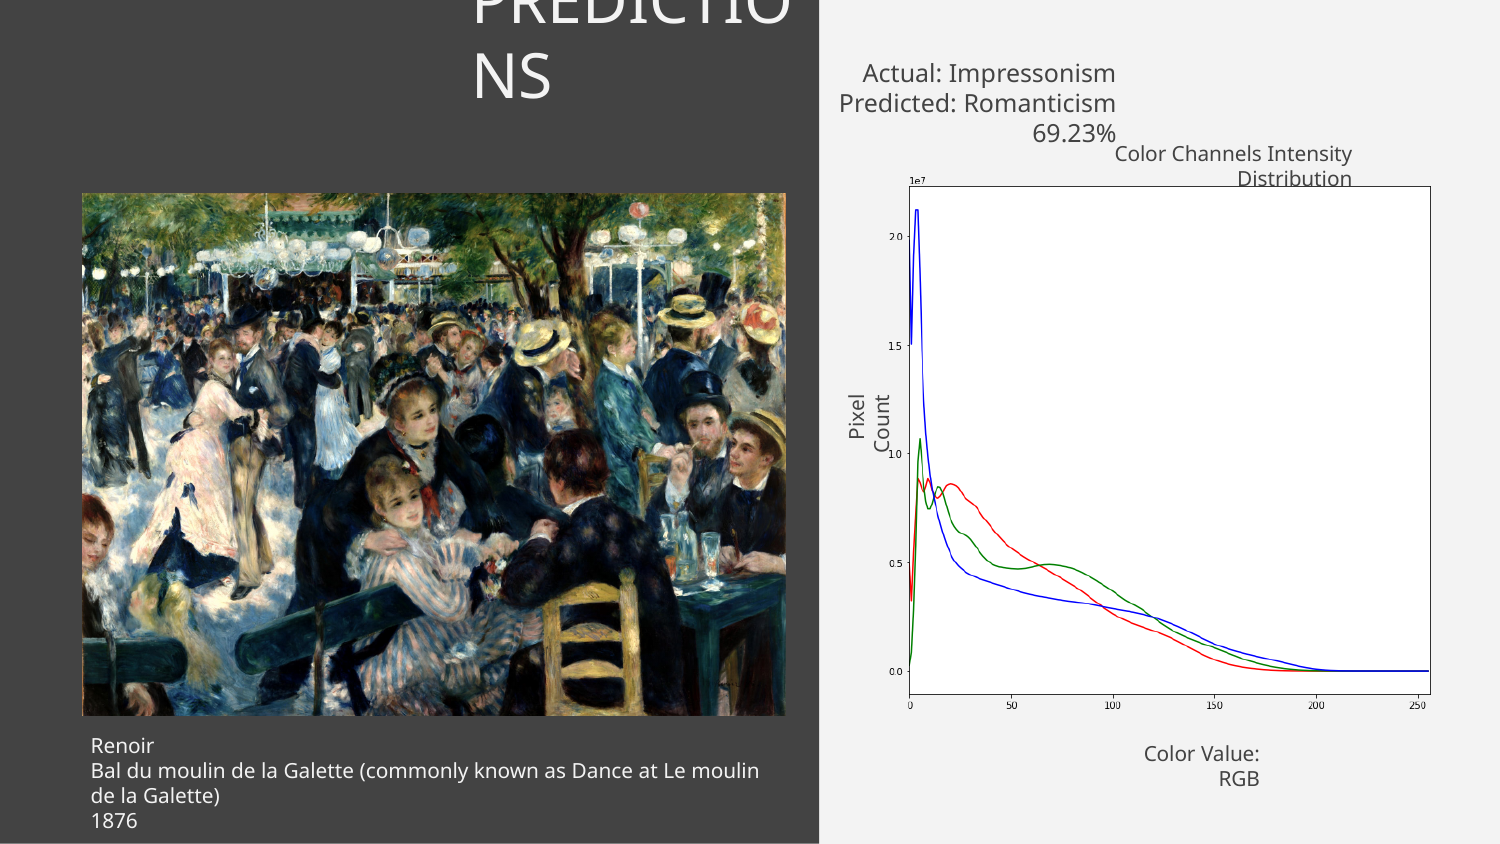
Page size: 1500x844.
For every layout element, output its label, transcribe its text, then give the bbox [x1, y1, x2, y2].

text_box Actual: Impressonism Predicted: Romanticism 69.23% [797, 41, 1132, 137]
text_box Renoir Bal du moulin de la Galette (commonly known as Dance at Le moulin de la Galette) 1876 [75, 725, 792, 841]
text_box Pixel Count [828, 379, 876, 513]
text_box Color Value: RGB [1102, 725, 1276, 779]
text_box Color Channels Intensity Distribution [1032, 125, 1368, 168]
title PREDICTIONS [456, 41, 797, 126]
picture [881, 170, 1436, 716]
picture [82, 193, 786, 716]
